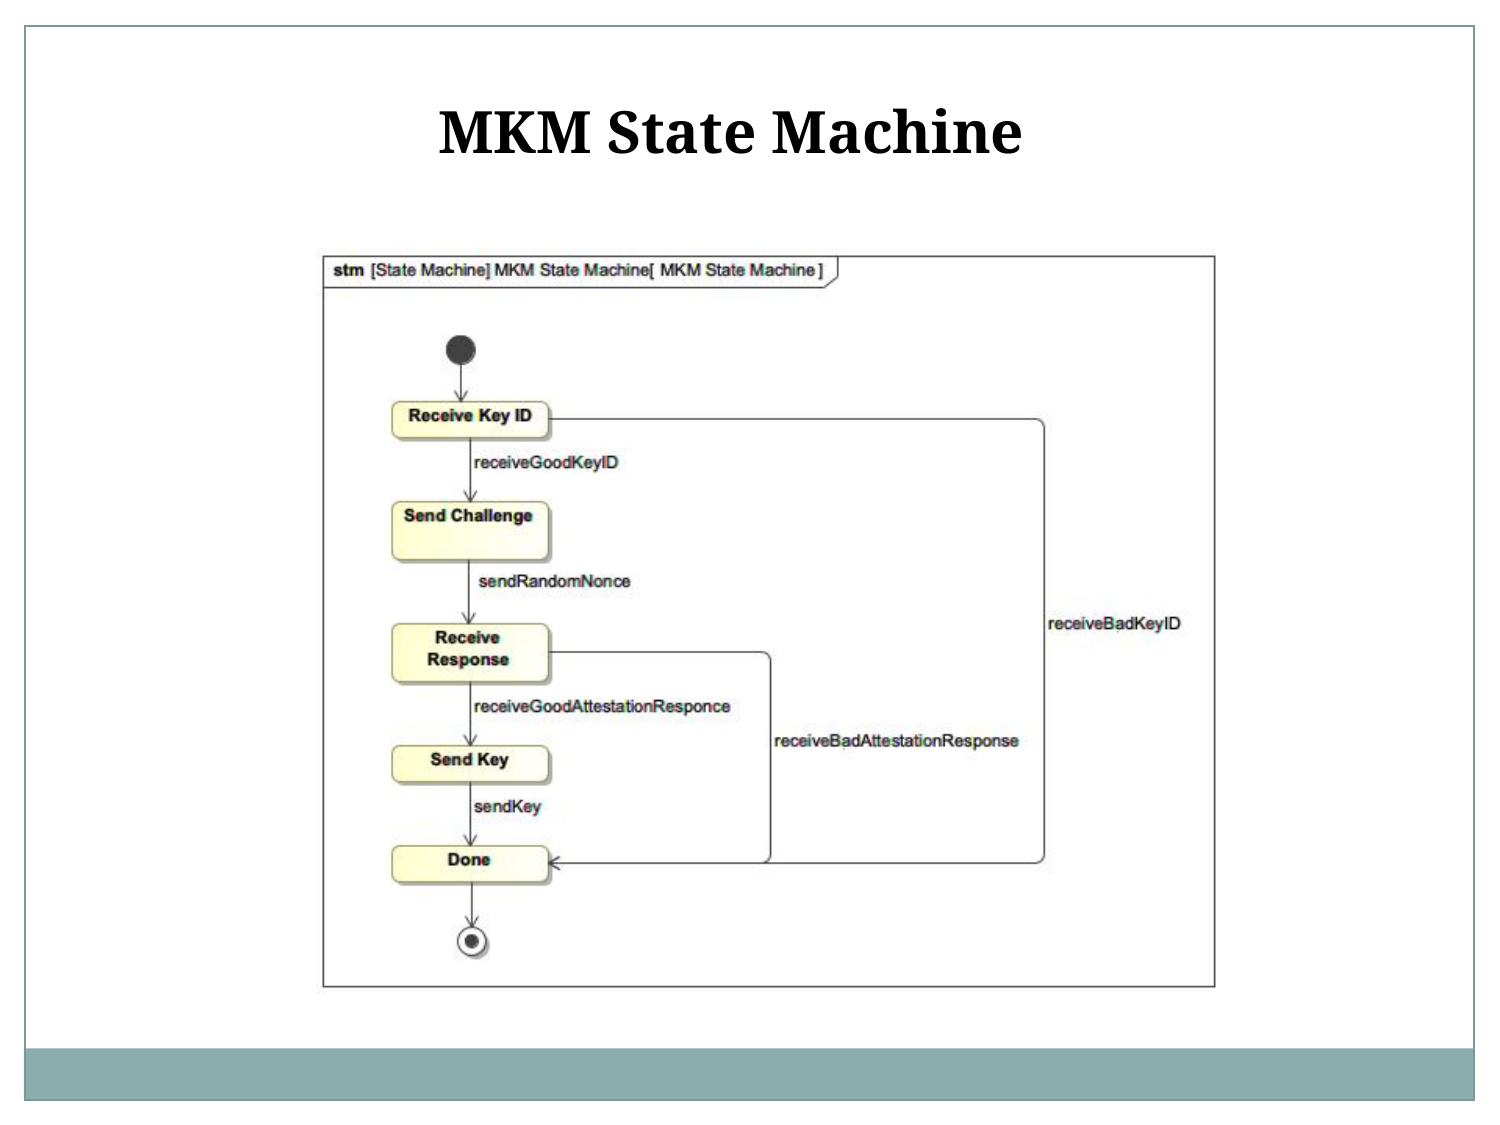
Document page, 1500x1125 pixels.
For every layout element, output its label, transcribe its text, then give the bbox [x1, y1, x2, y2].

text_box [124, 237, 1413, 613]
text_box MKM State Machine [362, 87, 1100, 173]
picture [315, 248, 1223, 995]
